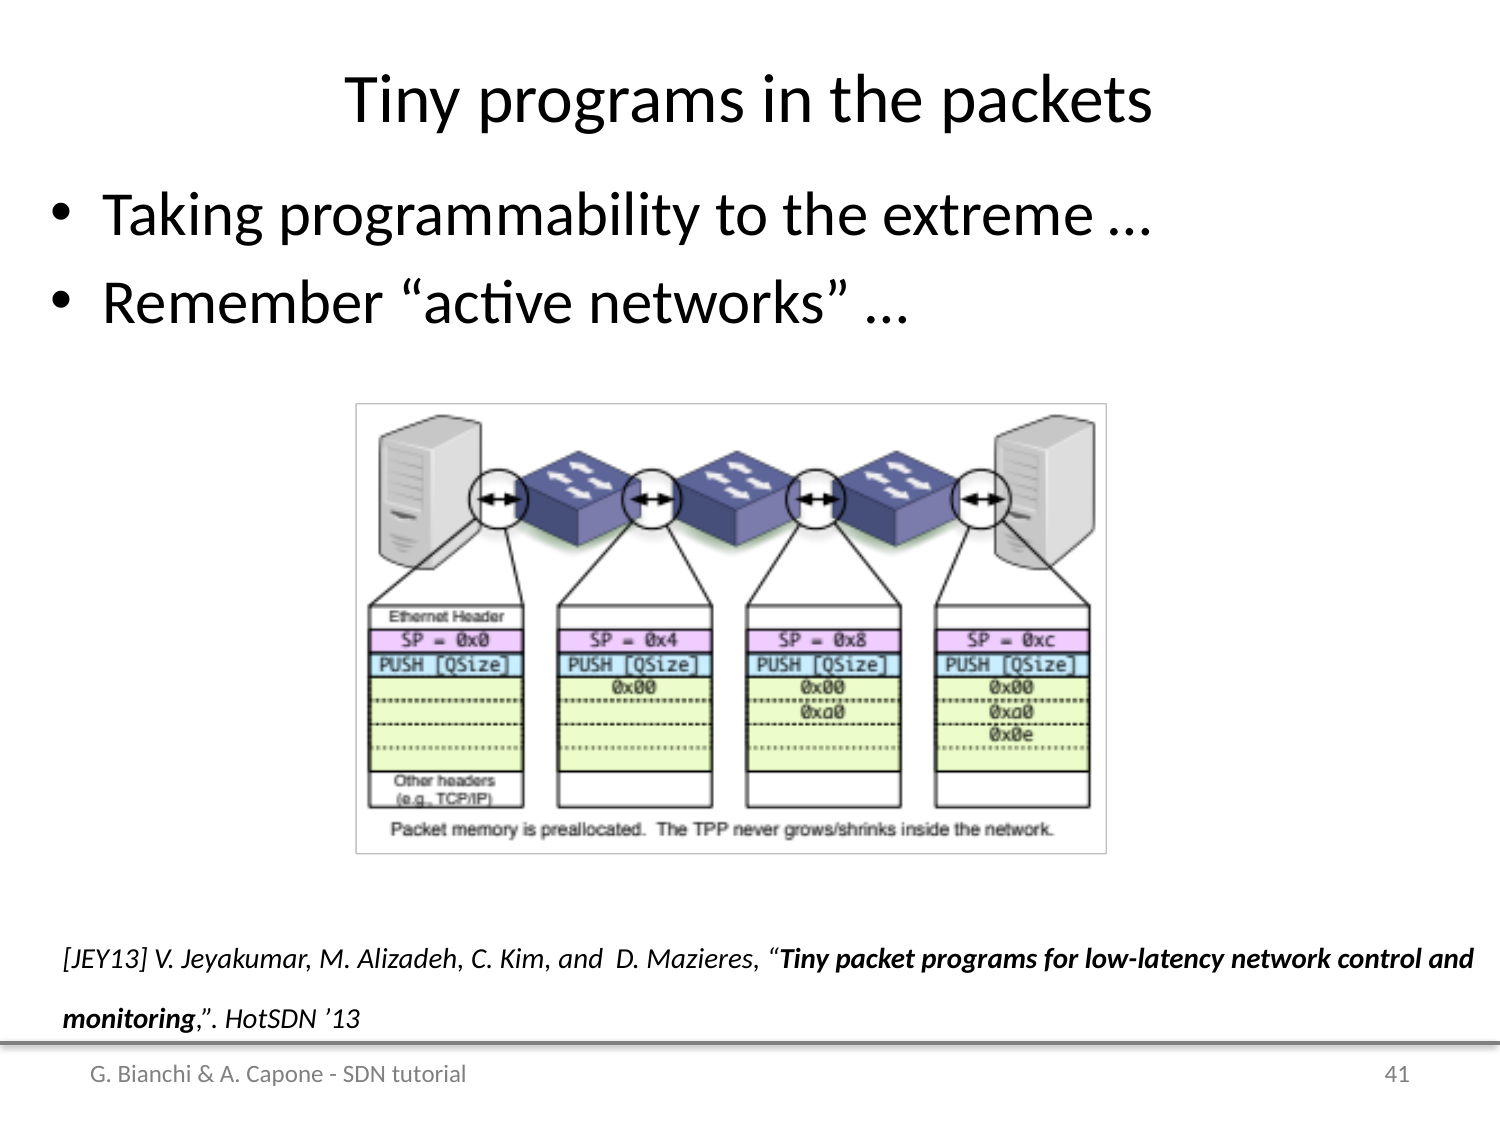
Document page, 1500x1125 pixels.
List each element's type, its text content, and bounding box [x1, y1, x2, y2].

list Taking programmability to the extreme … Remember “active networks” … [34, 165, 1460, 345]
slide_number 41 [1074, 1061, 1425, 1103]
text_box [40, 37, 1466, 145]
picture [350, 384, 1132, 868]
footer G. Bianchi & A. Capone - SDN tutorial [75, 1061, 988, 1103]
text_box [JEY13] V. Jeyakumar, M. Alizadeh, C. Kim, and D. Mazieres, “Tiny packet programs for low-latency network control and monitoring,”. HotSDN ’13 [48, 925, 1500, 1061]
